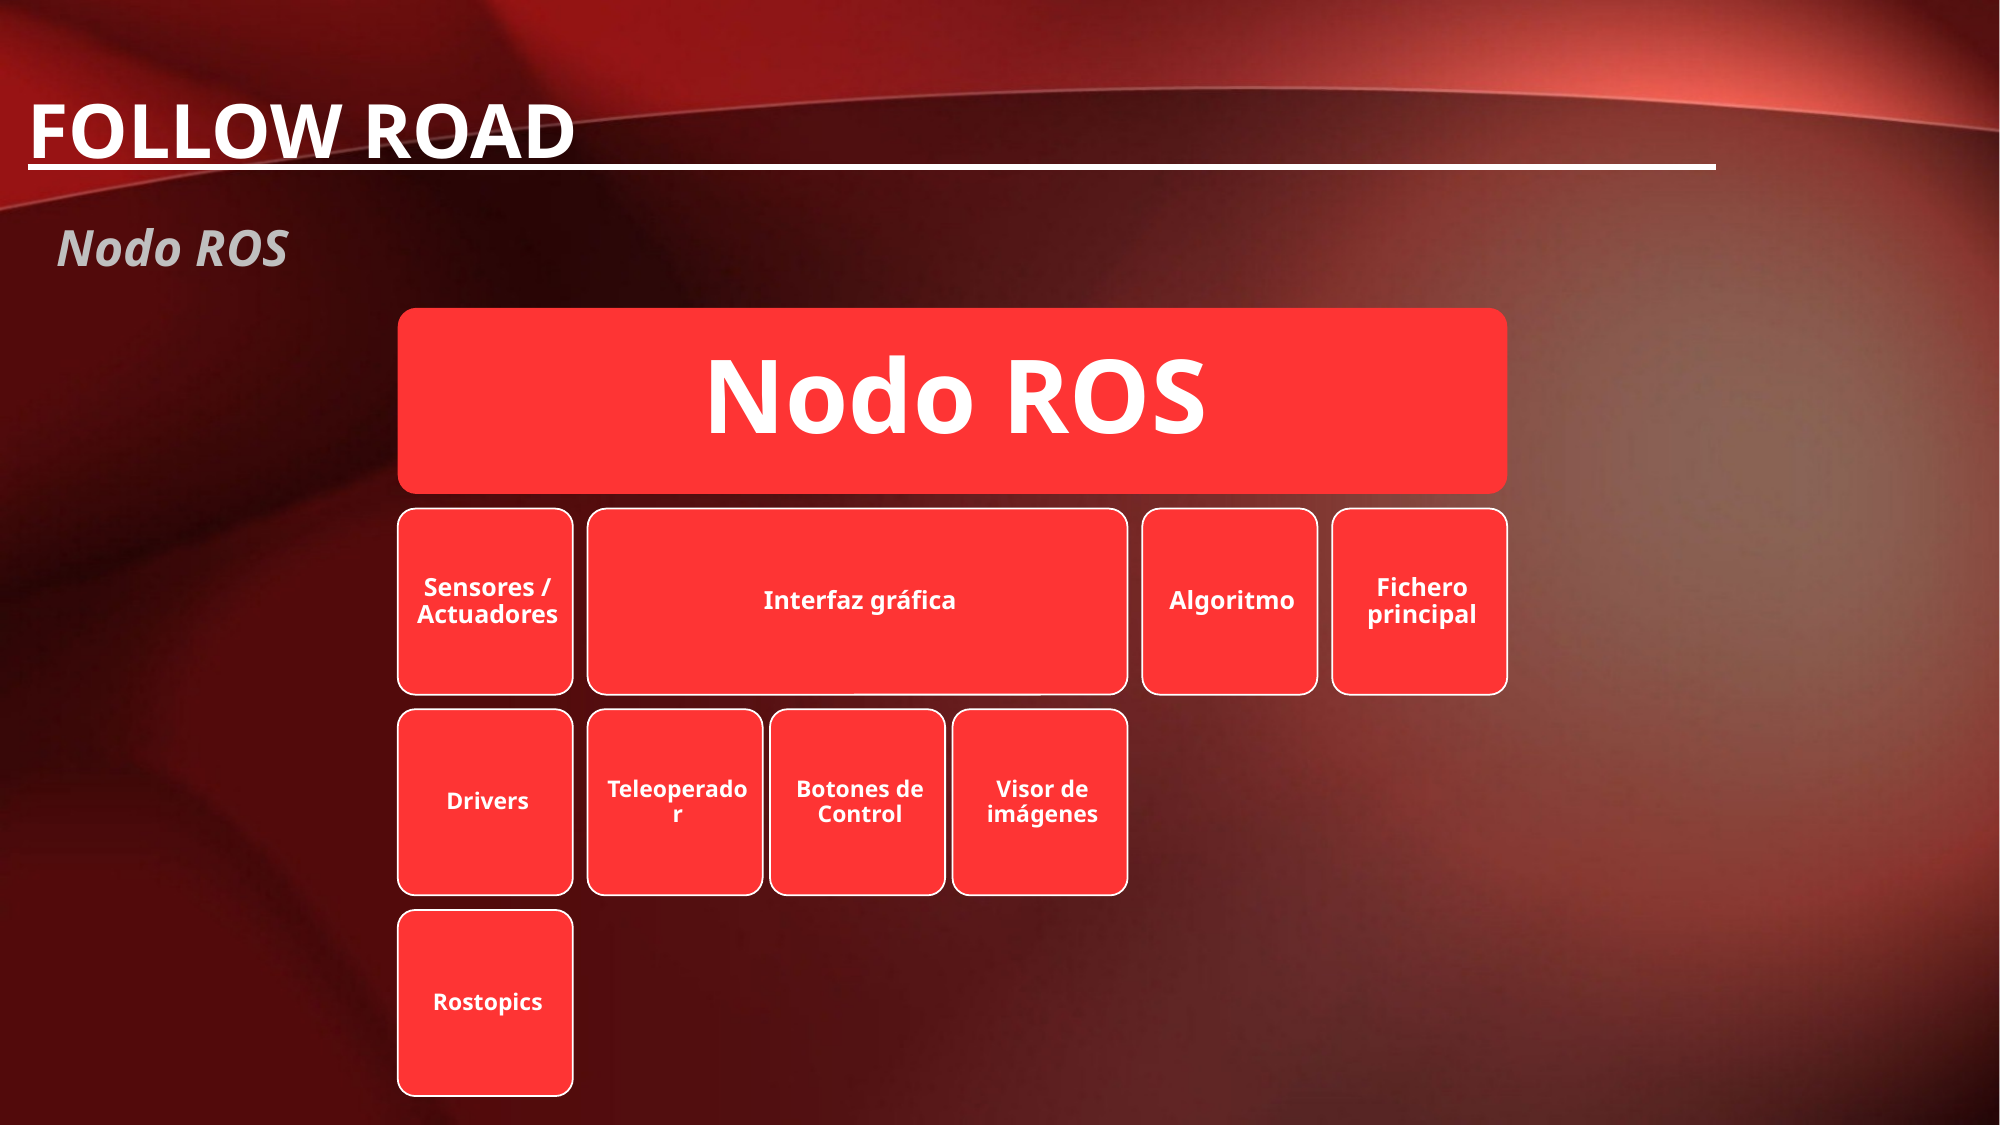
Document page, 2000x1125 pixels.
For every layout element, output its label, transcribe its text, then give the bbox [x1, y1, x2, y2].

picture [0, 0, 2000, 1125]
text_box Follow road_____________________________________ [7, 66, 1981, 185]
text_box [396, 307, 1508, 1097]
text_box Nodo ROS [41, 208, 304, 284]
